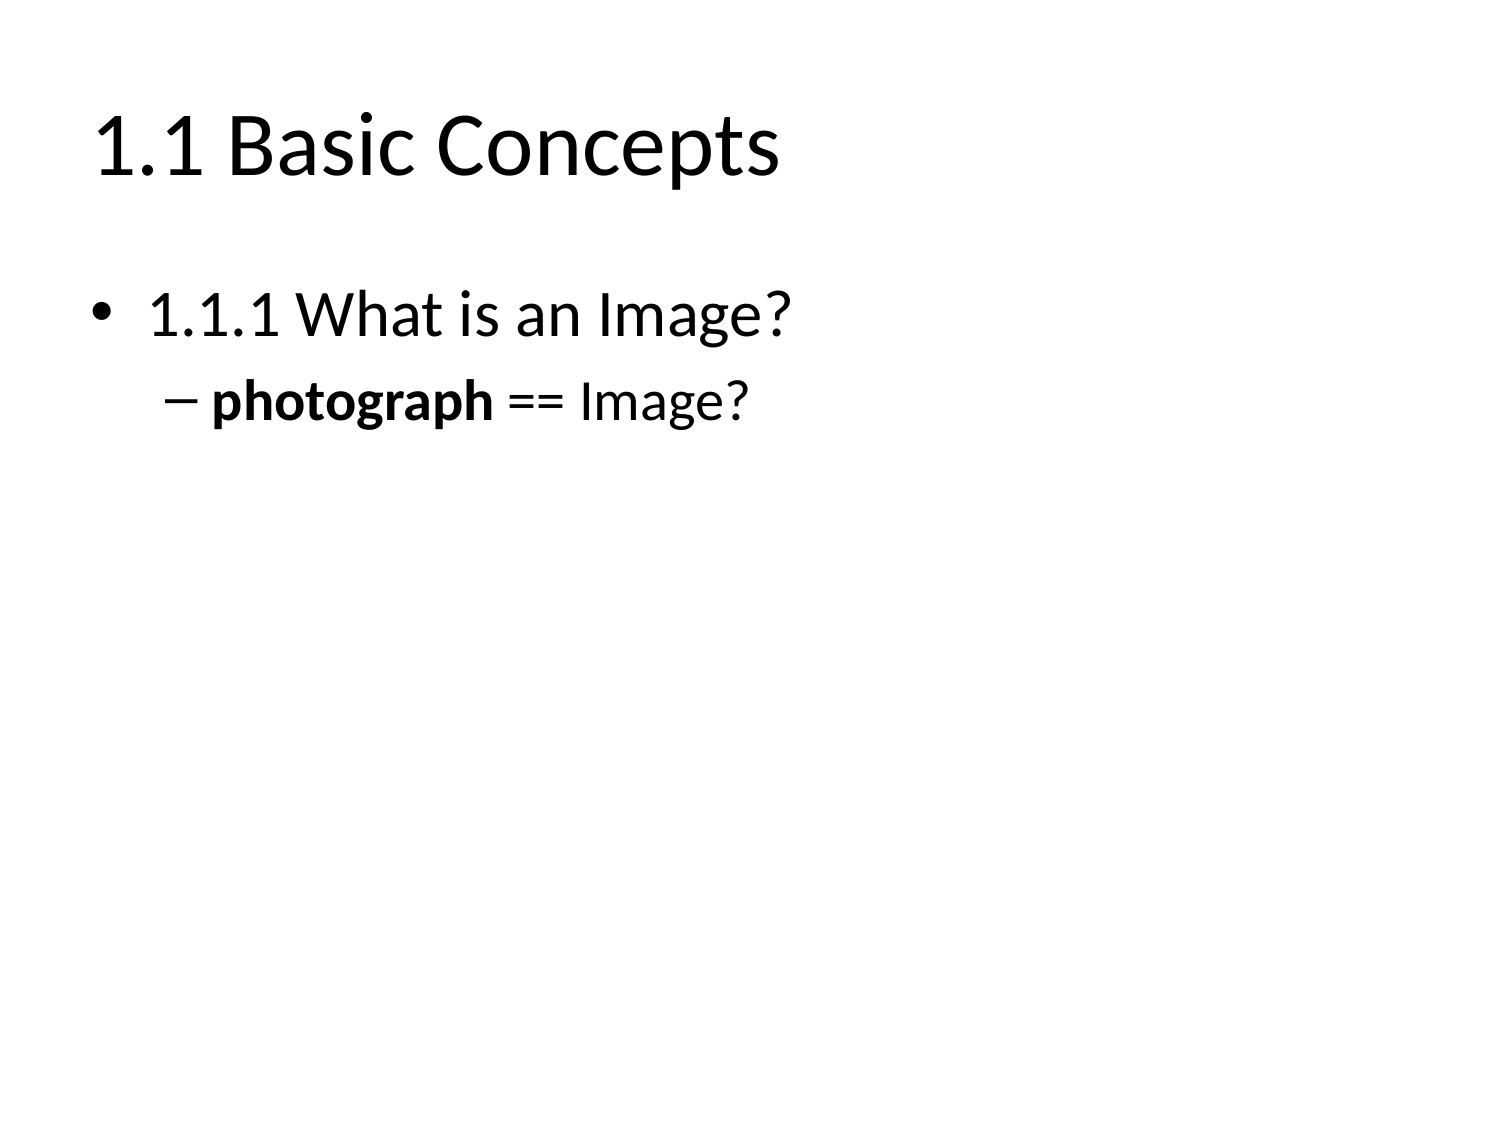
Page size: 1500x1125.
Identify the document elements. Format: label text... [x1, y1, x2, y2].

list 1.1.1 What is an Image? photograph == Image? [75, 262, 1425, 1005]
title 1.1 Basic Concepts [75, 45, 1425, 233]
